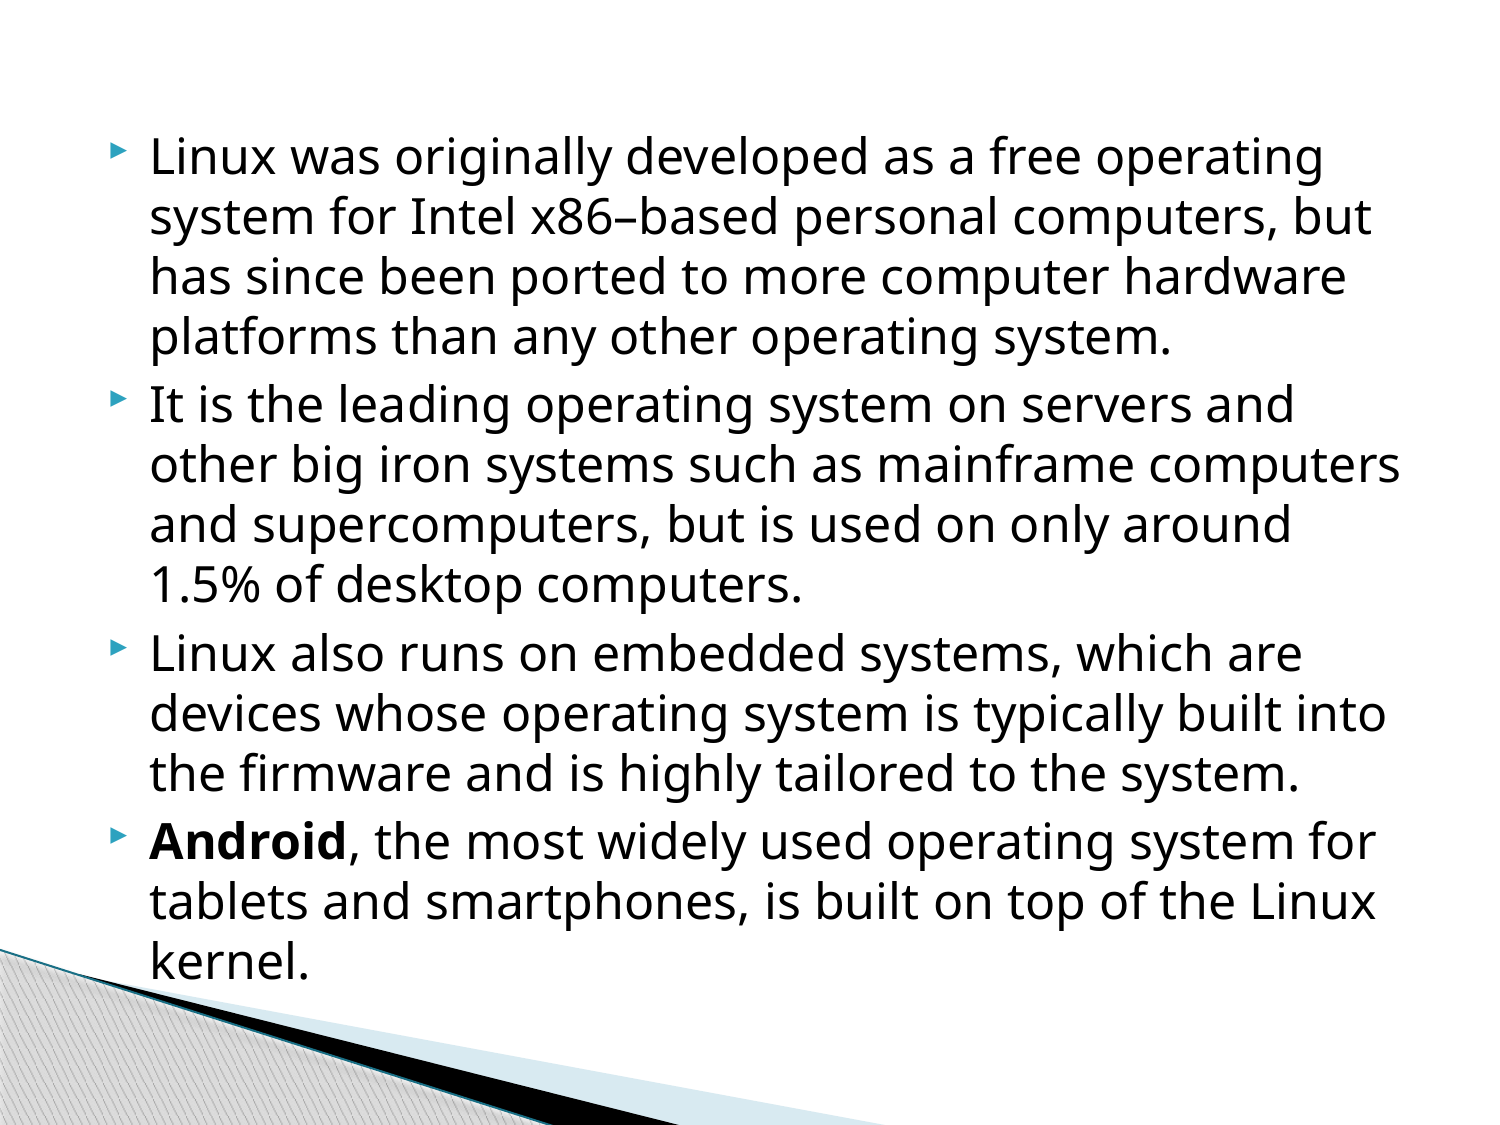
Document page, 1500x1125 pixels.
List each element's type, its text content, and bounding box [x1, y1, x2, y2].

list Linux was originally developed as a free operating system for Intel x86–based personal computers, but has since been ported to more computer hardware platforms than any other operating system. It is the leading operating system on servers and other big iron systems such as mainframe computers and supercomputers, but is used on only around 1.5% of desktop computers. Linux also runs on embedded systems, which are devices whose operating system is typically built into the firmware and is highly tailored to the system. Android, the most widely used operating system for tablets and smartphones, is built on top of the Linux kernel. [75, 117, 1425, 1055]
